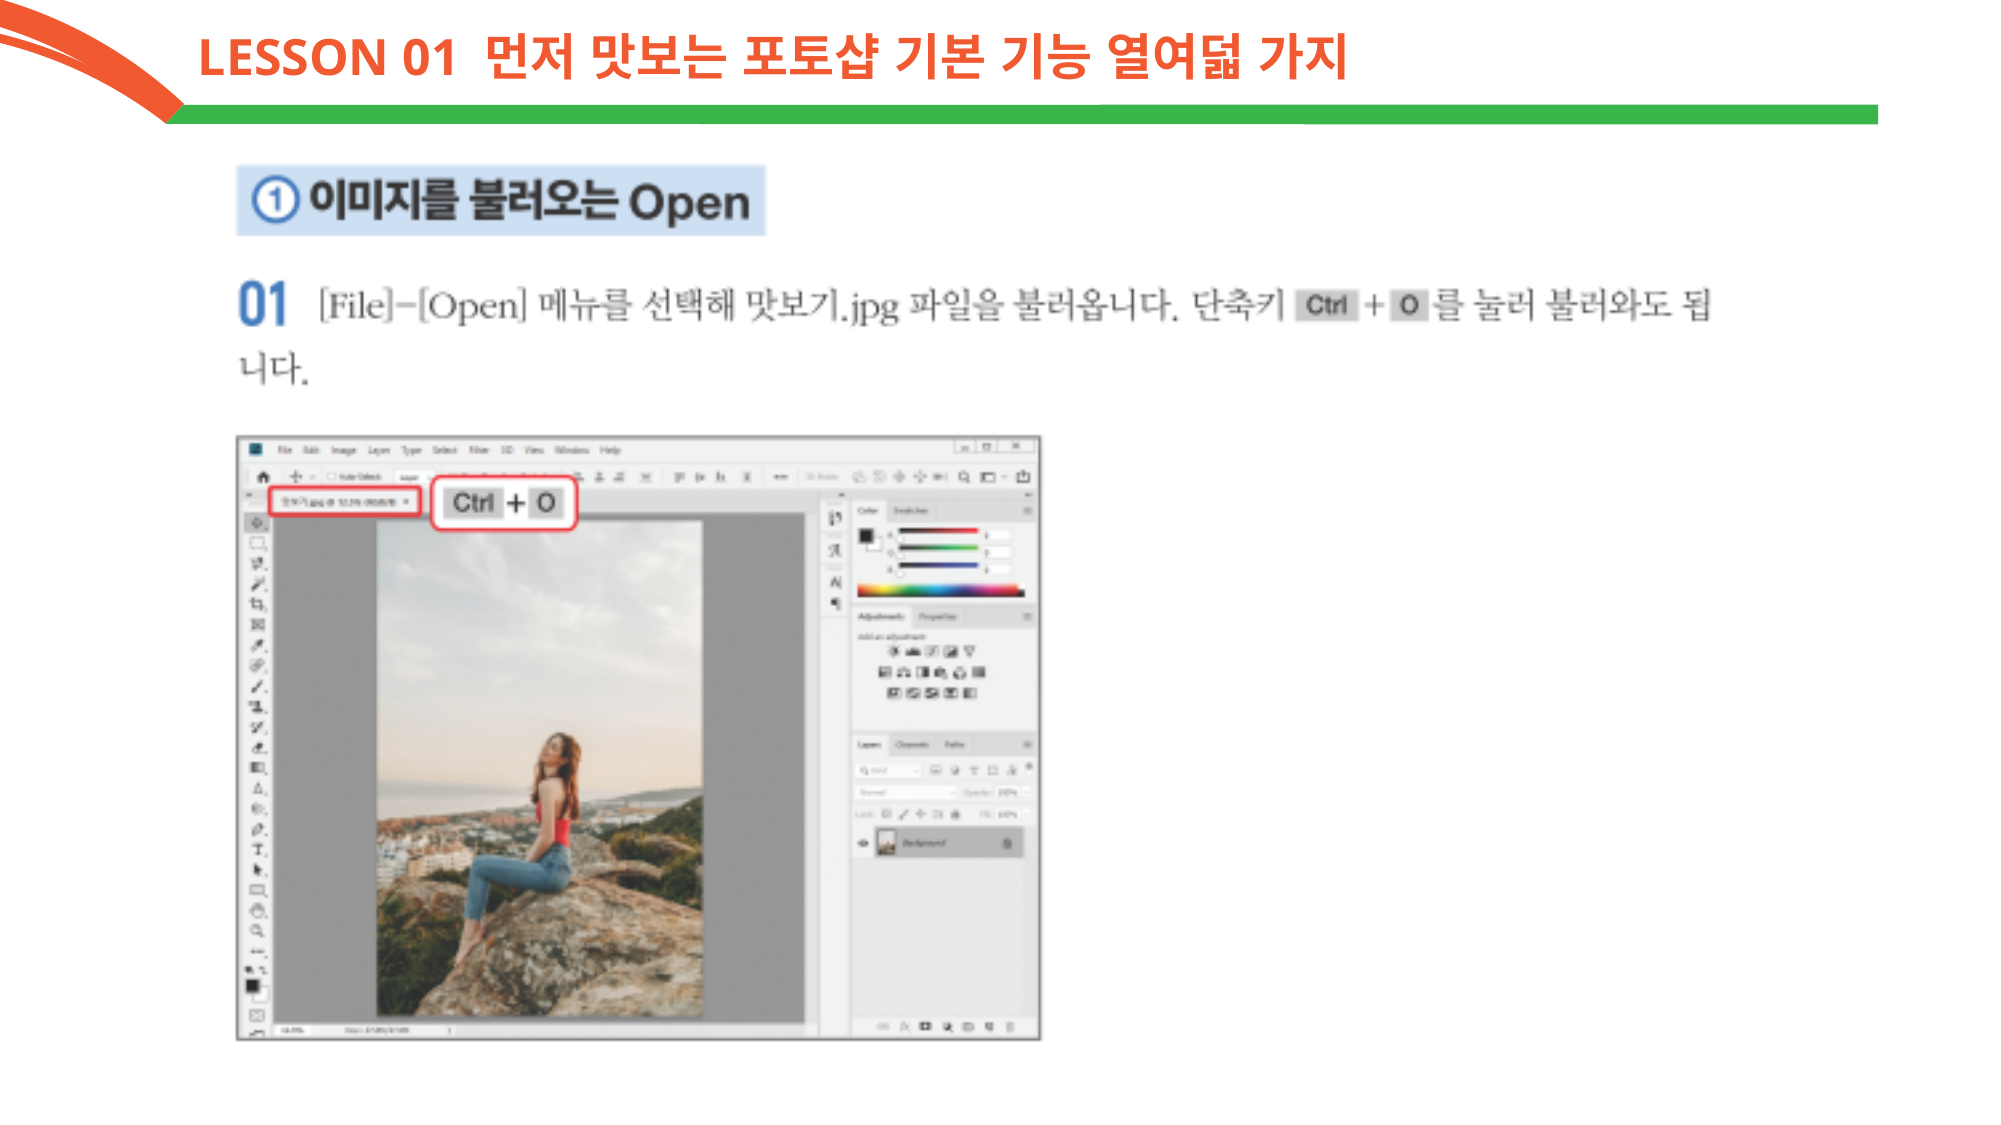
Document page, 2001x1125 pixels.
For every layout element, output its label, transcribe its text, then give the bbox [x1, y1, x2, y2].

title LESSON 01 먼저 맛보는 포토샵 기본 기능 열여덟 가지 [183, 24, 1836, 95]
picture [226, 157, 1730, 1055]
